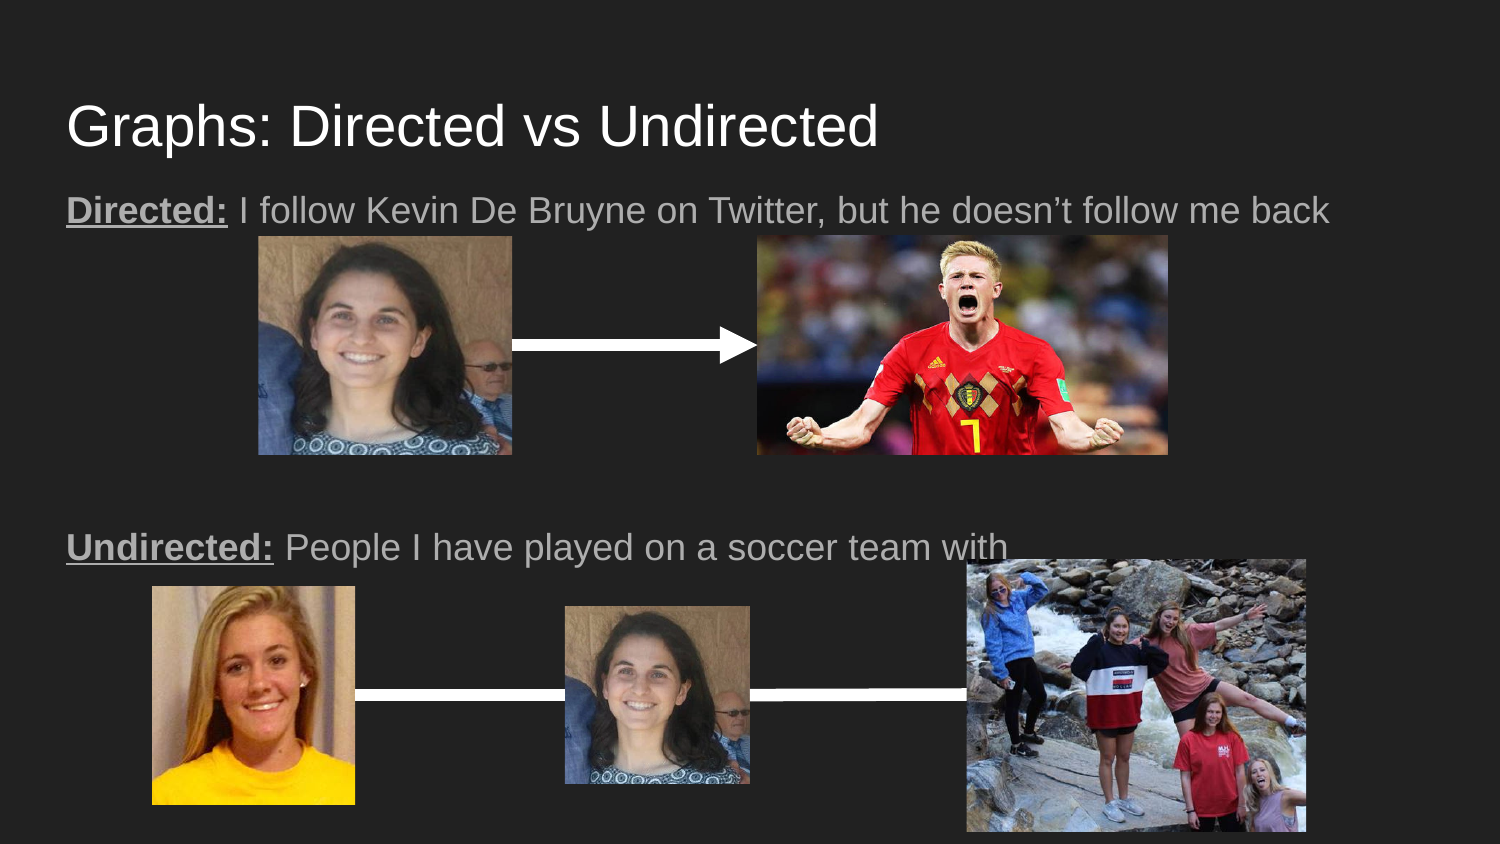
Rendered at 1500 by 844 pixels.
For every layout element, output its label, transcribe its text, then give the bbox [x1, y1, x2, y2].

picture [966, 558, 1307, 832]
list Directed: I follow Kevin De Bruyne on Twitter, but he doesn’t follow me back [51, 164, 1449, 268]
picture [151, 585, 356, 805]
title Graphs: Directed vs Undirected [51, 72, 1449, 164]
picture [757, 235, 1169, 455]
list Undirected: People I have played on a soccer team with [51, 501, 1449, 573]
picture [564, 605, 751, 785]
picture [258, 235, 513, 455]
